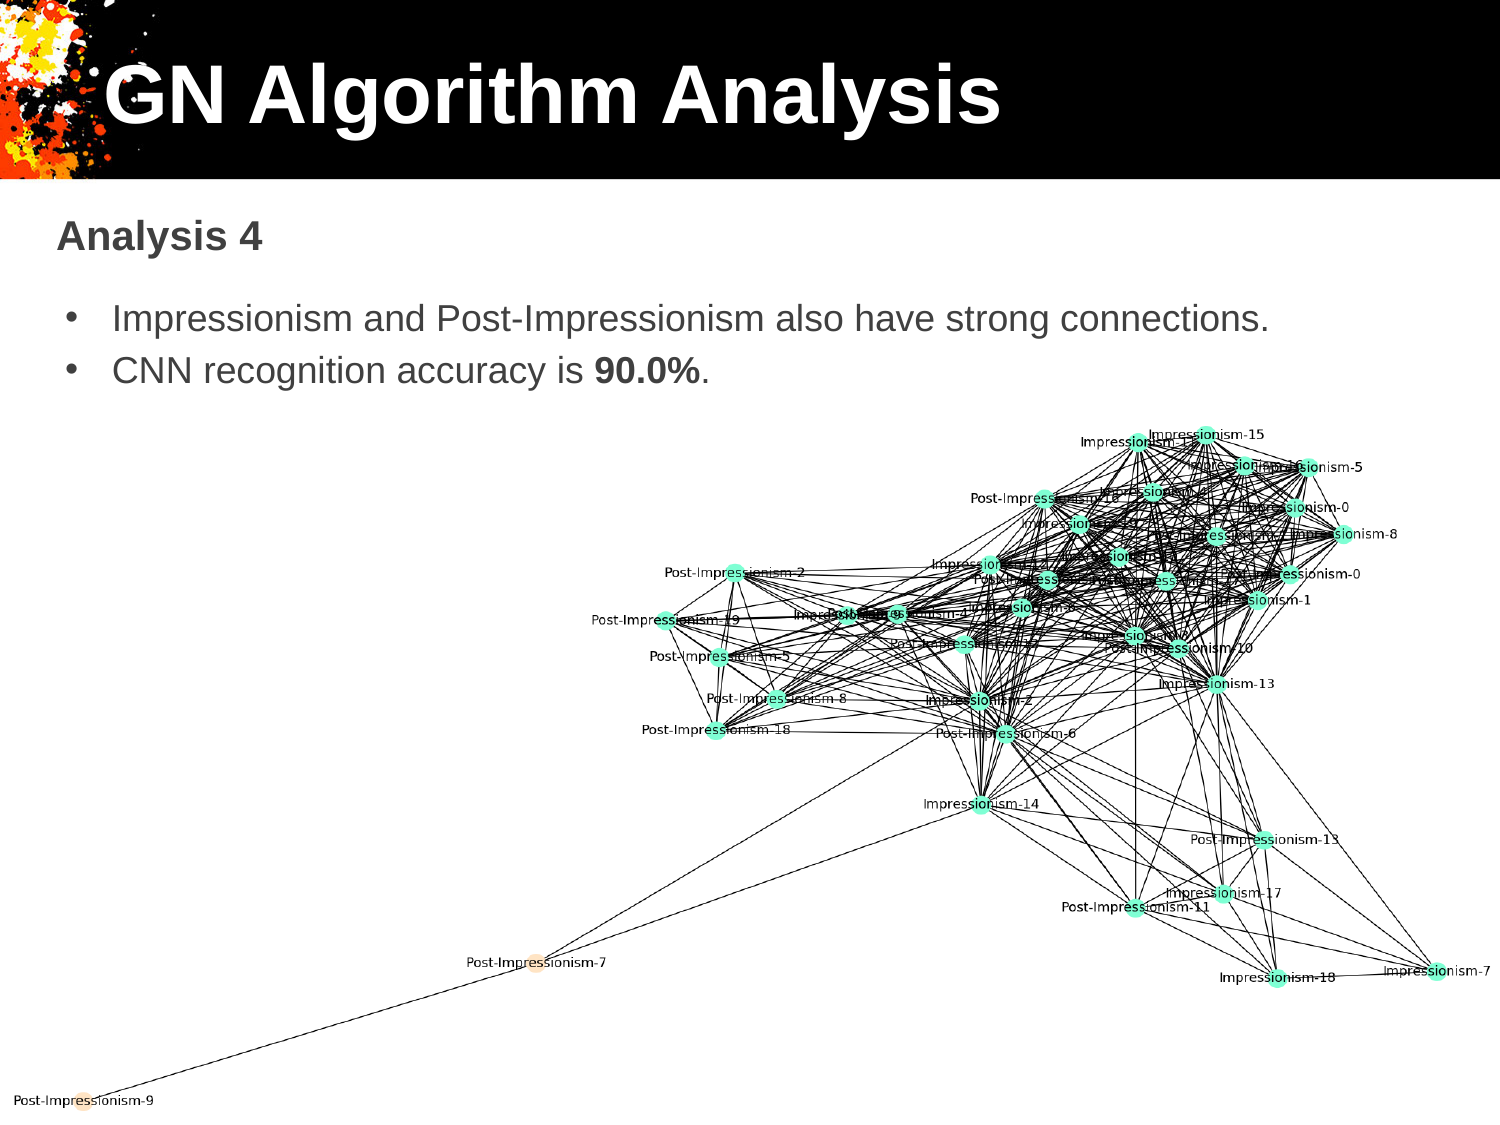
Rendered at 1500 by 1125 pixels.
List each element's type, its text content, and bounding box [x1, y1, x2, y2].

title GN Algorithm Analysis [88, 2, 1500, 179]
list Impressionism and Post-Impressionism also have strong connections. CNN recognition accuracy is 90.0%. [0, 286, 1497, 401]
list Analysis 4 [41, 196, 1312, 272]
picture [0, 0, 1500, 1125]
